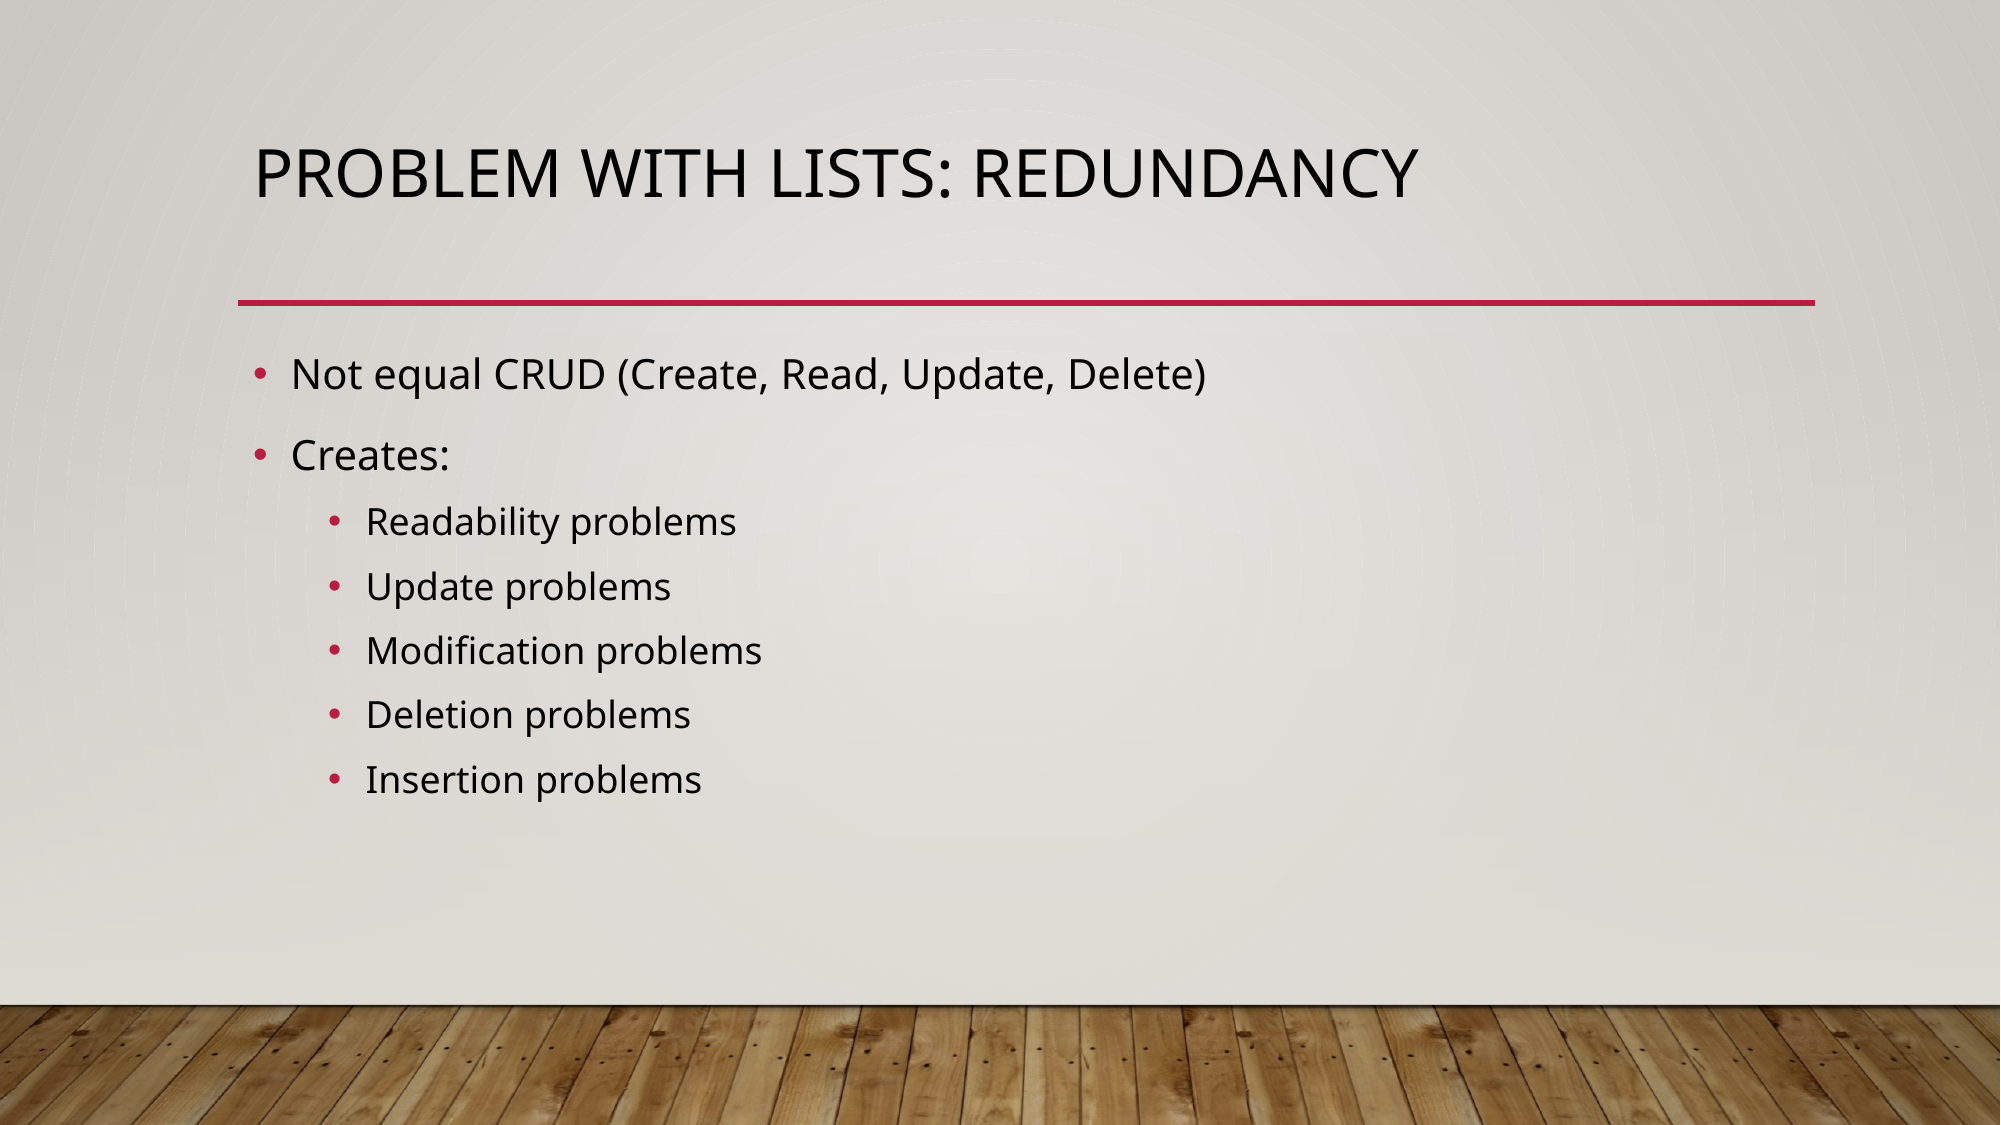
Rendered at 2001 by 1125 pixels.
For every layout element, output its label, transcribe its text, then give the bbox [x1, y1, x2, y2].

title Problem with Lists: Redundancy [238, 131, 1814, 305]
list Not equal CRUD (Create, Read, Update, Delete) Creates: Readability problems Update problems Modification problems Deletion problems Insertion problems [238, 330, 1814, 897]
picture [0, 1005, 2000, 1125]
